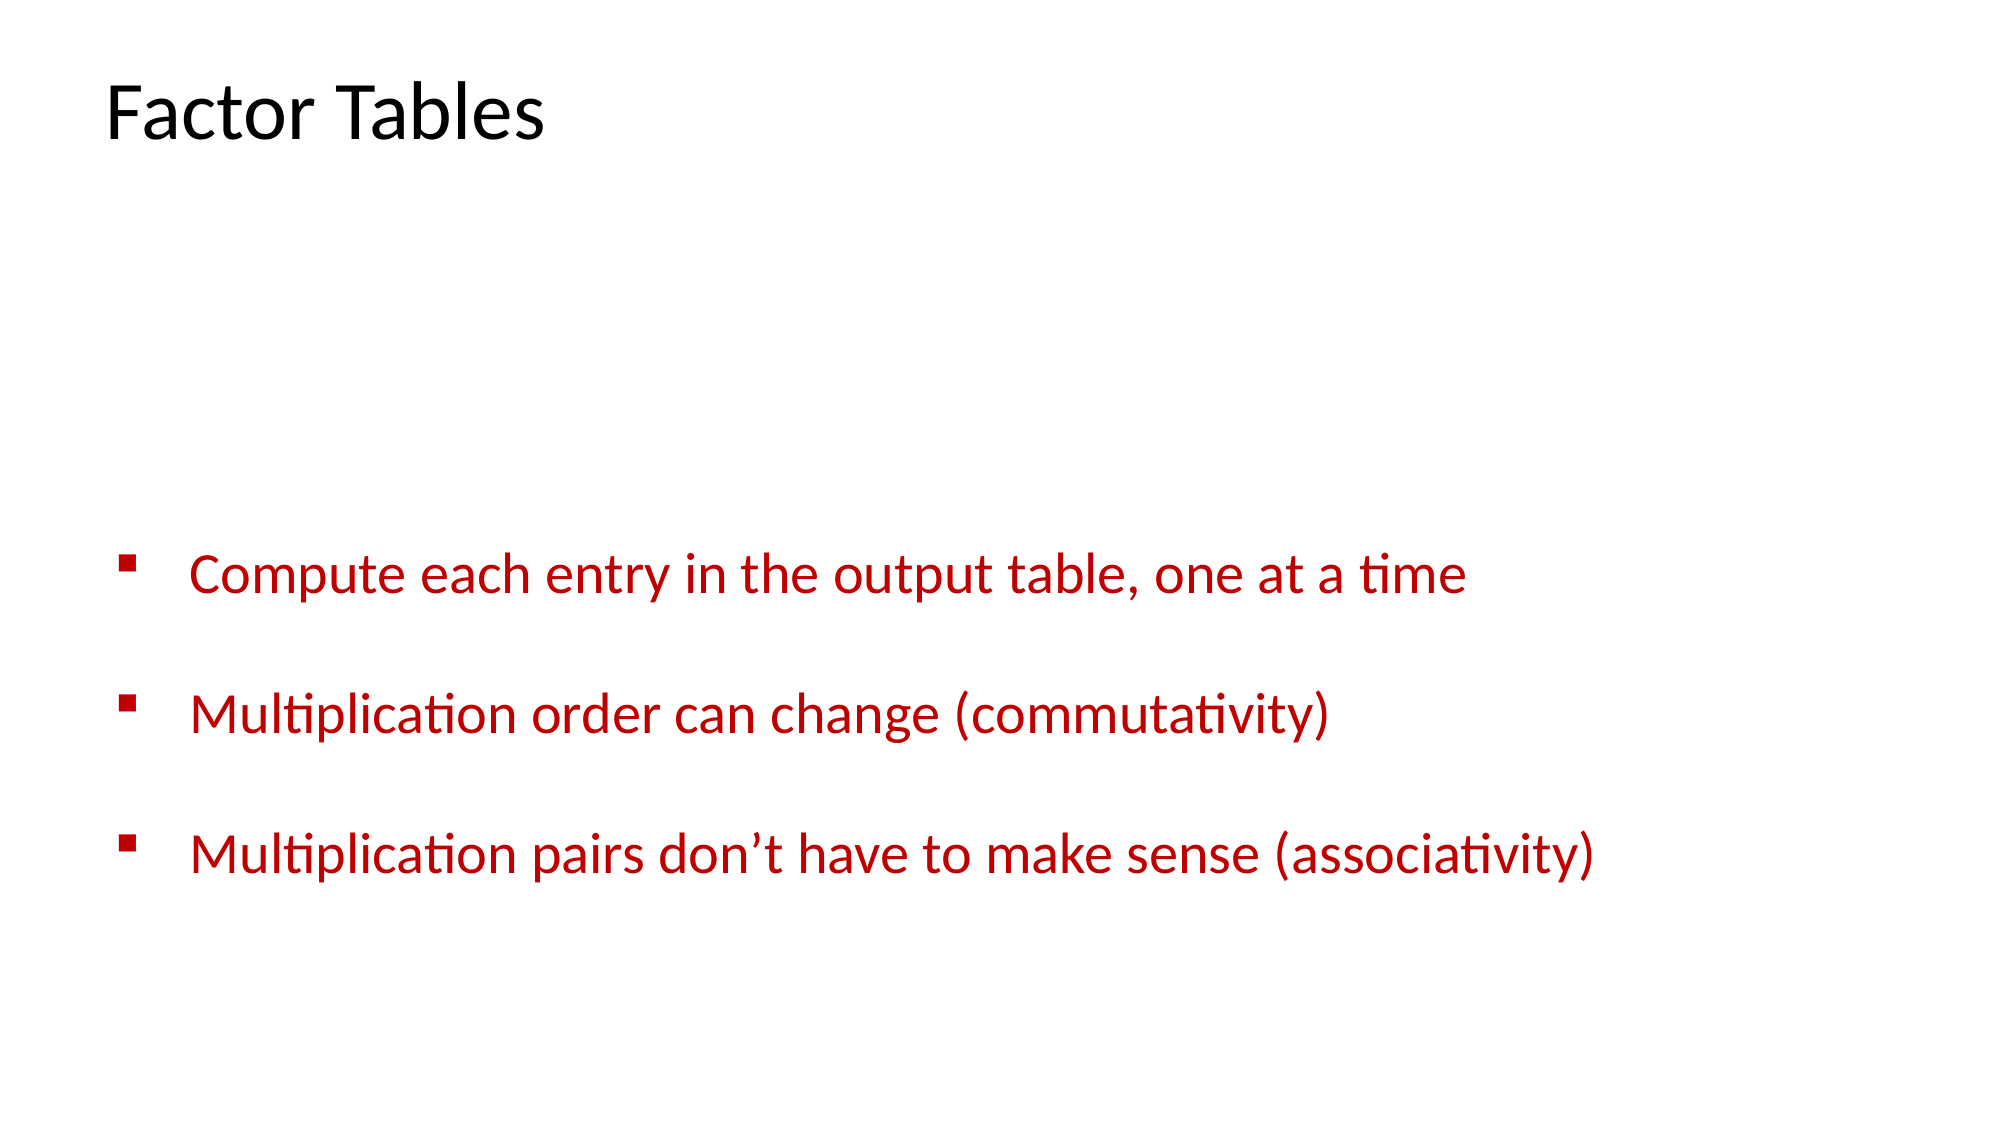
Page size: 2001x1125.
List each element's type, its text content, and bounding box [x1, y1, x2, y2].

title Factor Tables [90, 60, 1816, 164]
text_box Compute each entry in the output table, one at a time Multiplication order can change (commutativity) Multiplication pairs don’t have to make sense (associativity) [100, 527, 1612, 893]
